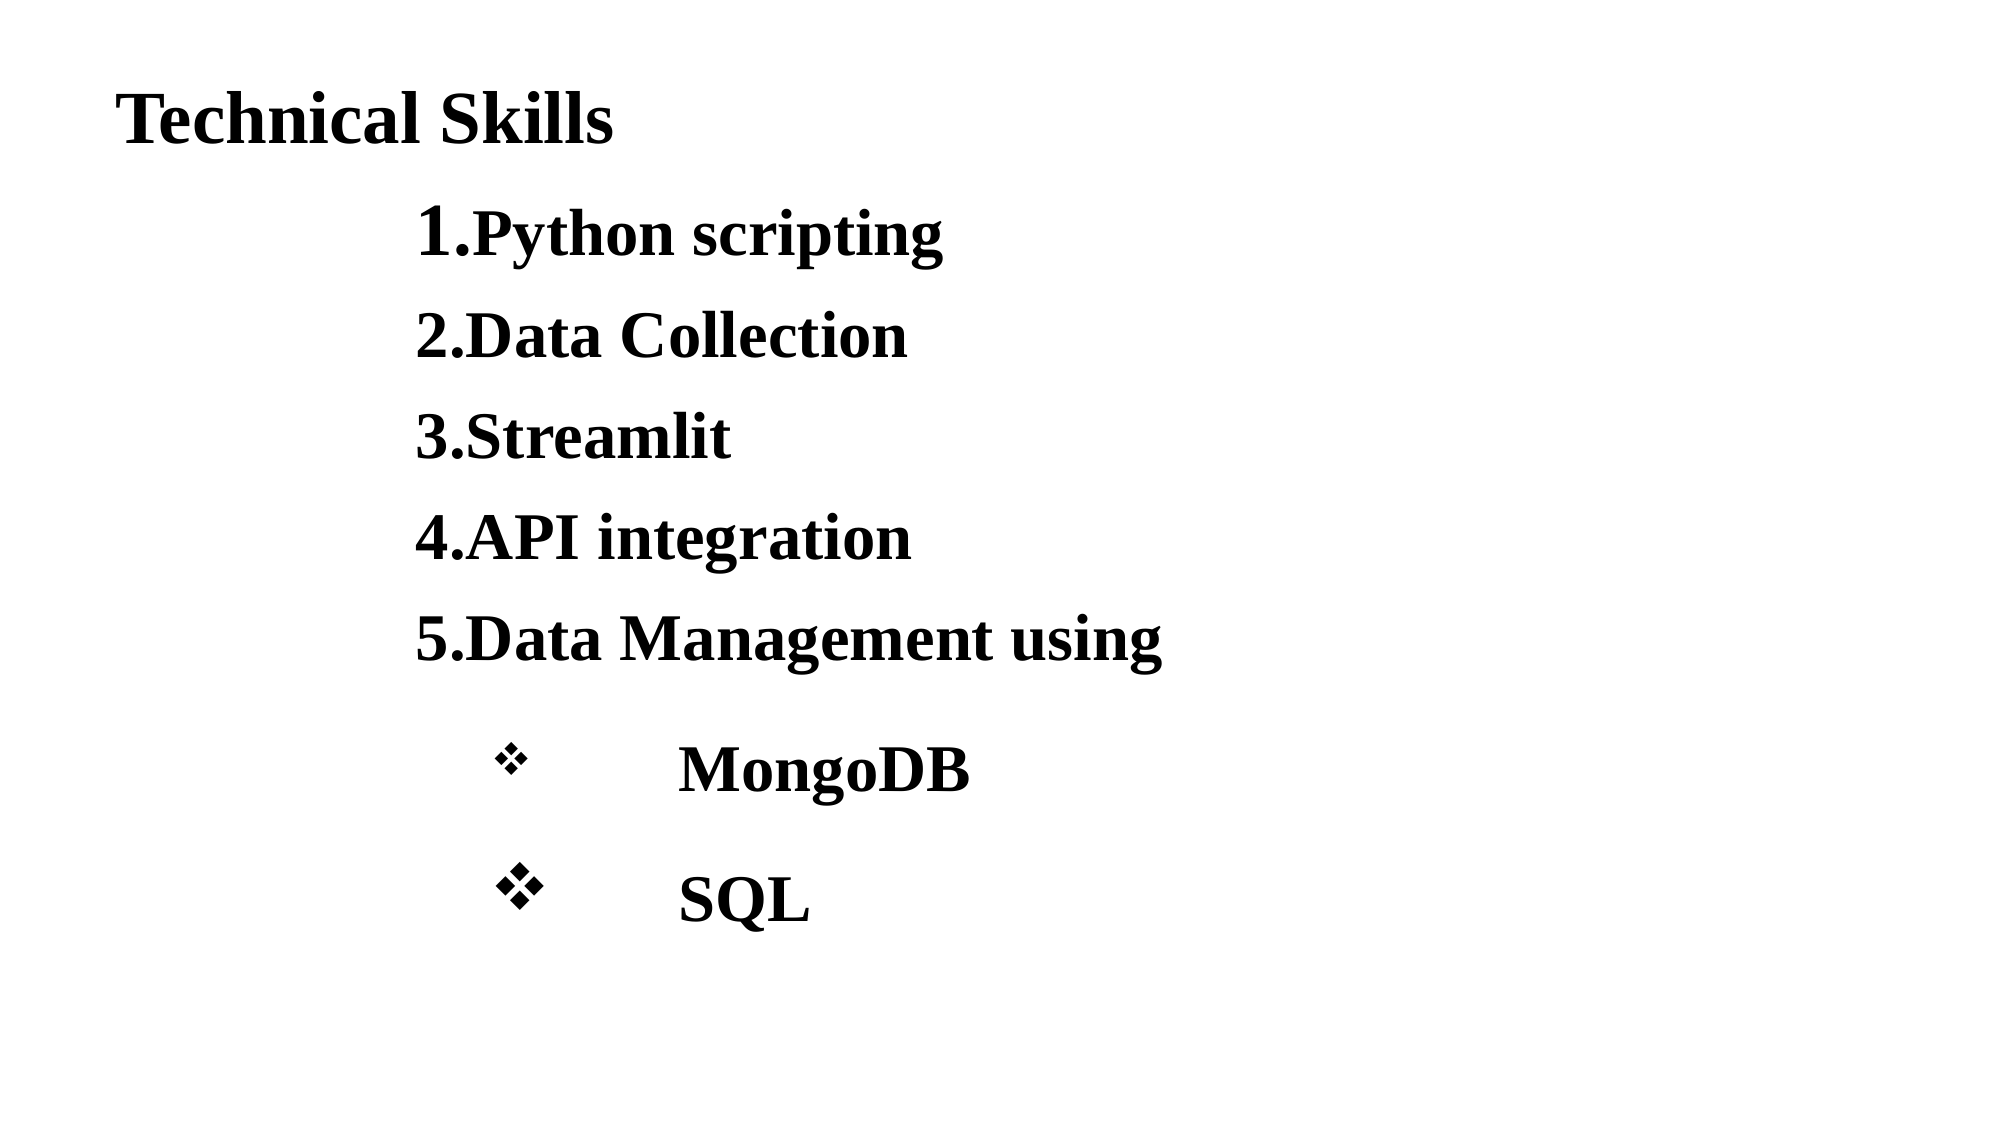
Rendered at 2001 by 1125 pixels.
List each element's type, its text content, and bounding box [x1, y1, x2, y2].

list Technical Skills 1.Python scripting 2.Data Collection 3.Streamlit 4.API integration 5.Data Management using MongoDB SQL [100, 70, 1863, 1014]
